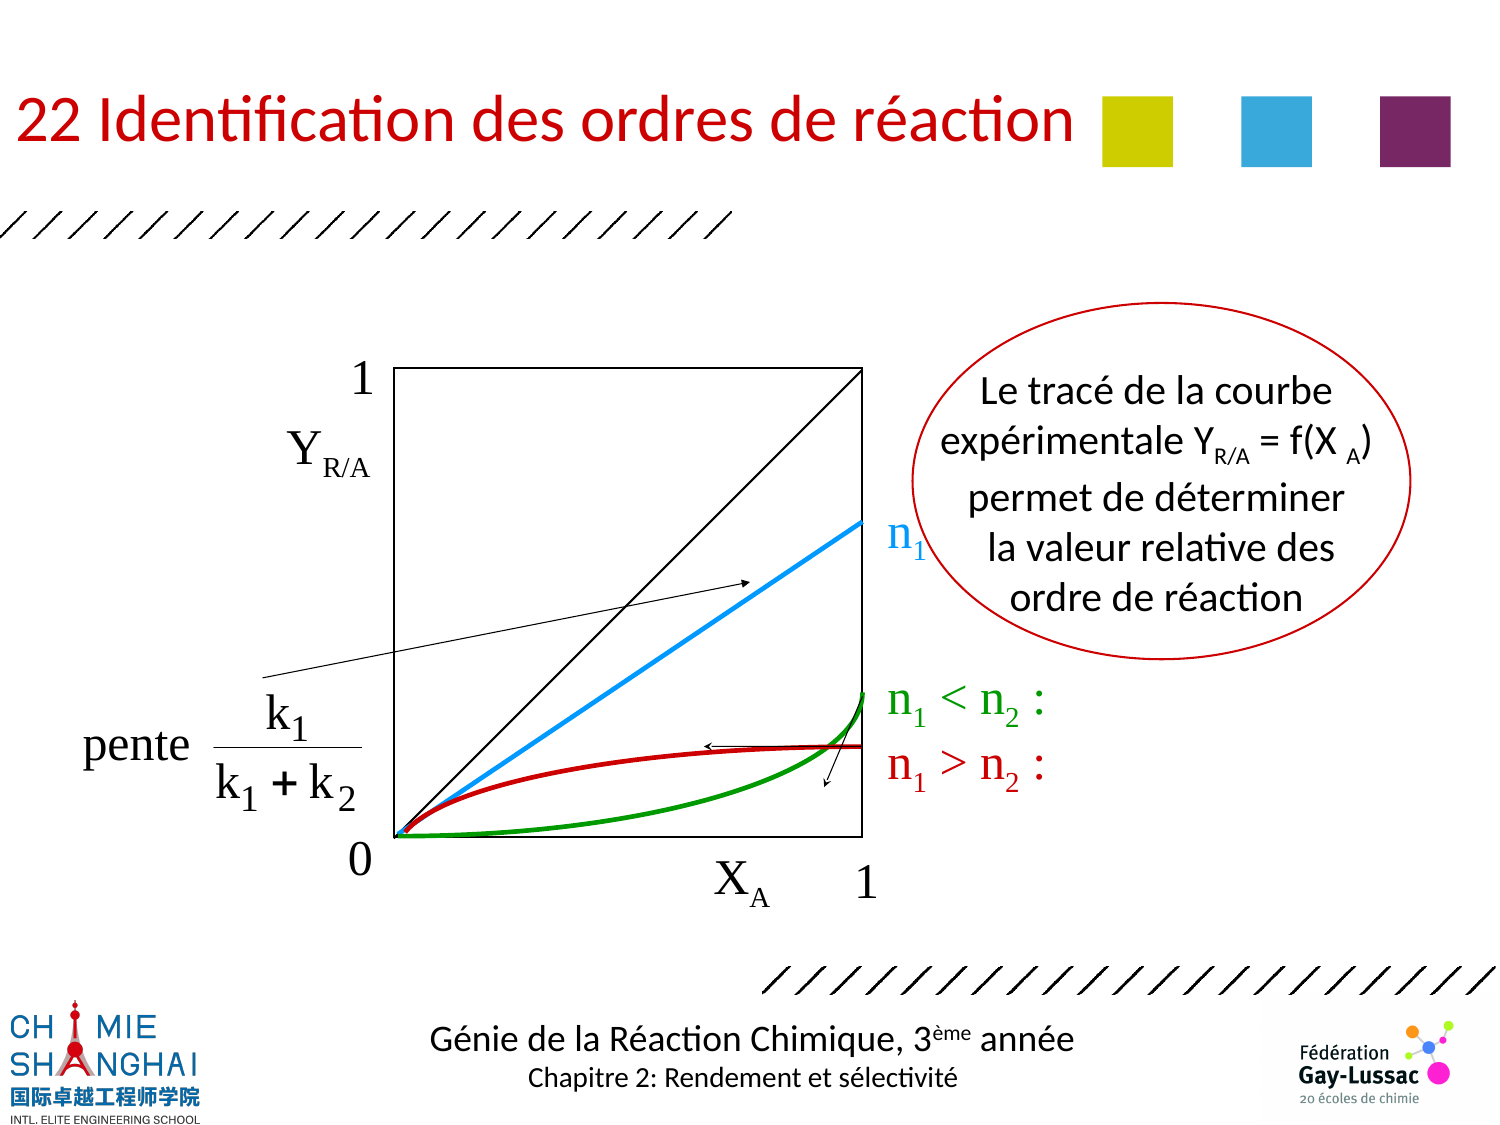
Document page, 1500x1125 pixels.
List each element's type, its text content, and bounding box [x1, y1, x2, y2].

text_box Le tracé de la courbe expérimentale YR/A = f(X A) permet de déterminer la valeur relative des ordre de réaction [1018, 302, 1411, 660]
picture [0, 211, 732, 239]
picture [11, 1000, 200, 1124]
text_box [78, 337, 1064, 917]
text_box 22 Identification des ordres de réaction [0, 21, 1133, 209]
picture [762, 966, 1496, 1125]
